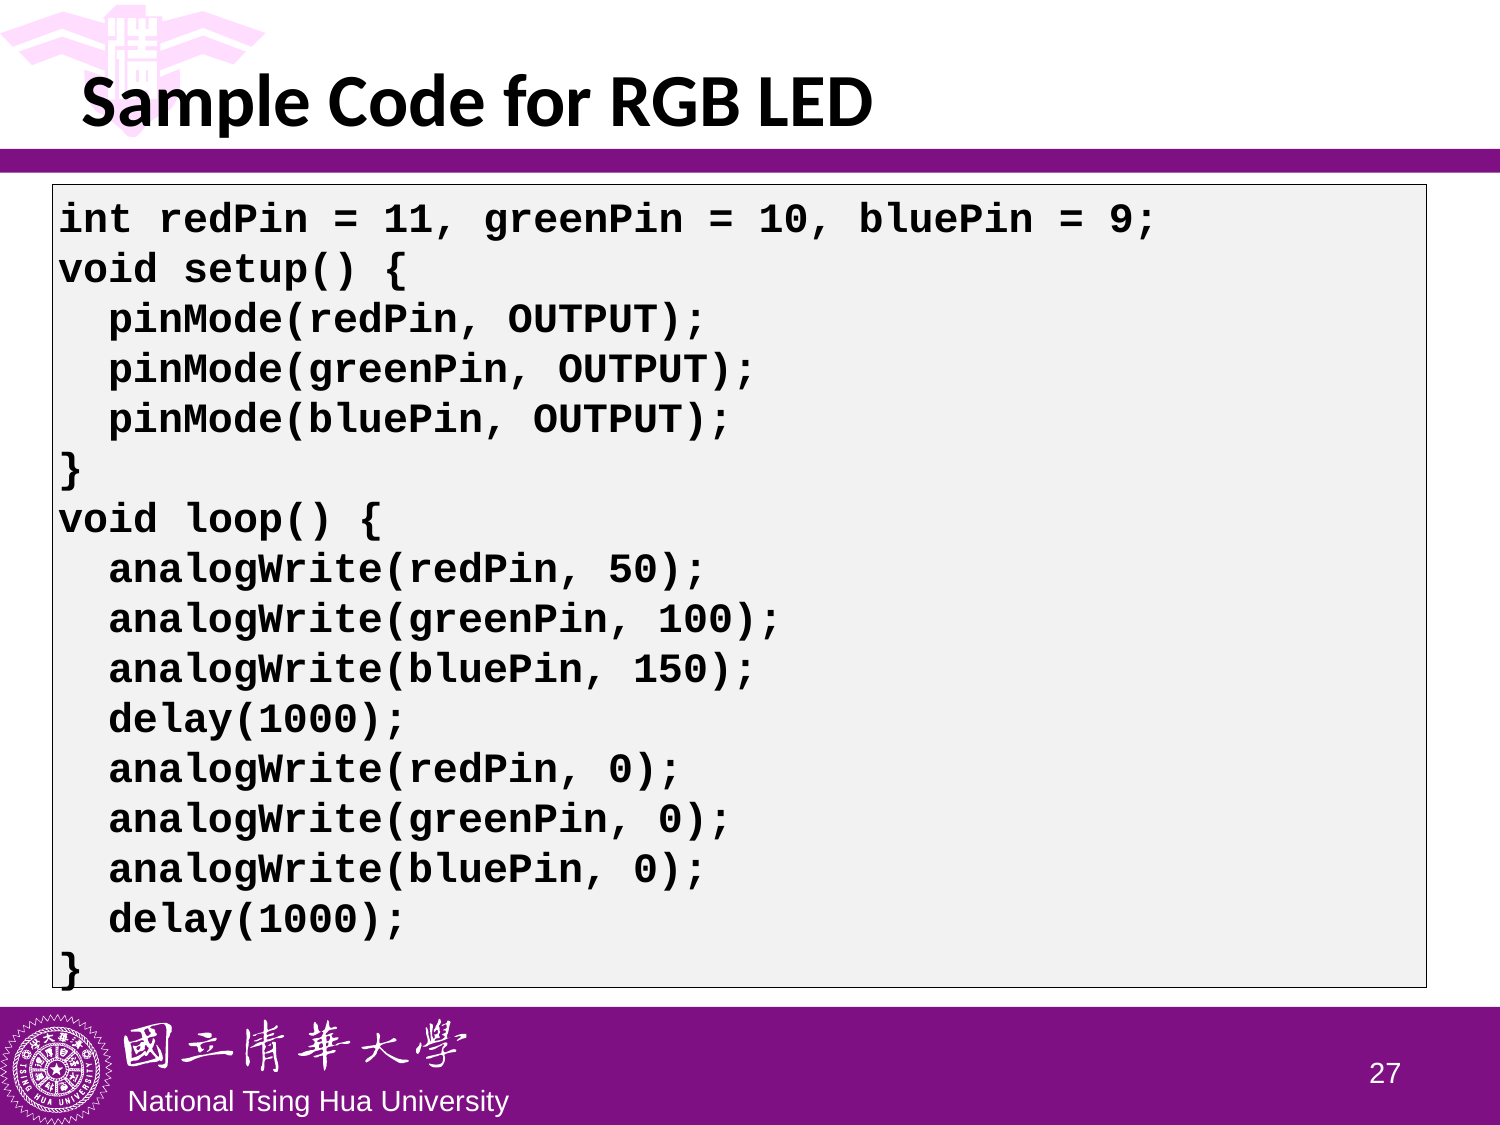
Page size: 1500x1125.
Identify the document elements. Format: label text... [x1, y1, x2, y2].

slide_number 26 [1104, 1021, 1417, 1097]
text_box int redPin = 11, greenPin = 10, bluePin = 9; void setup() { pinMode(redPin, OUTPUT); pinMode(greenPin, OUTPUT); pinMode(bluePin, OUTPUT); } void loop() { analogWrite(redPin, 50); analogWrite(greenPin, 100); analogWrite(bluePin, 150); delay(1000); analogWrite(redPin, 0); analogWrite(greenPin, 0); analogWrite(bluePin, 0); delay(1000); } [52, 184, 1427, 988]
title Sample Code for RGB LED [66, 37, 1436, 149]
